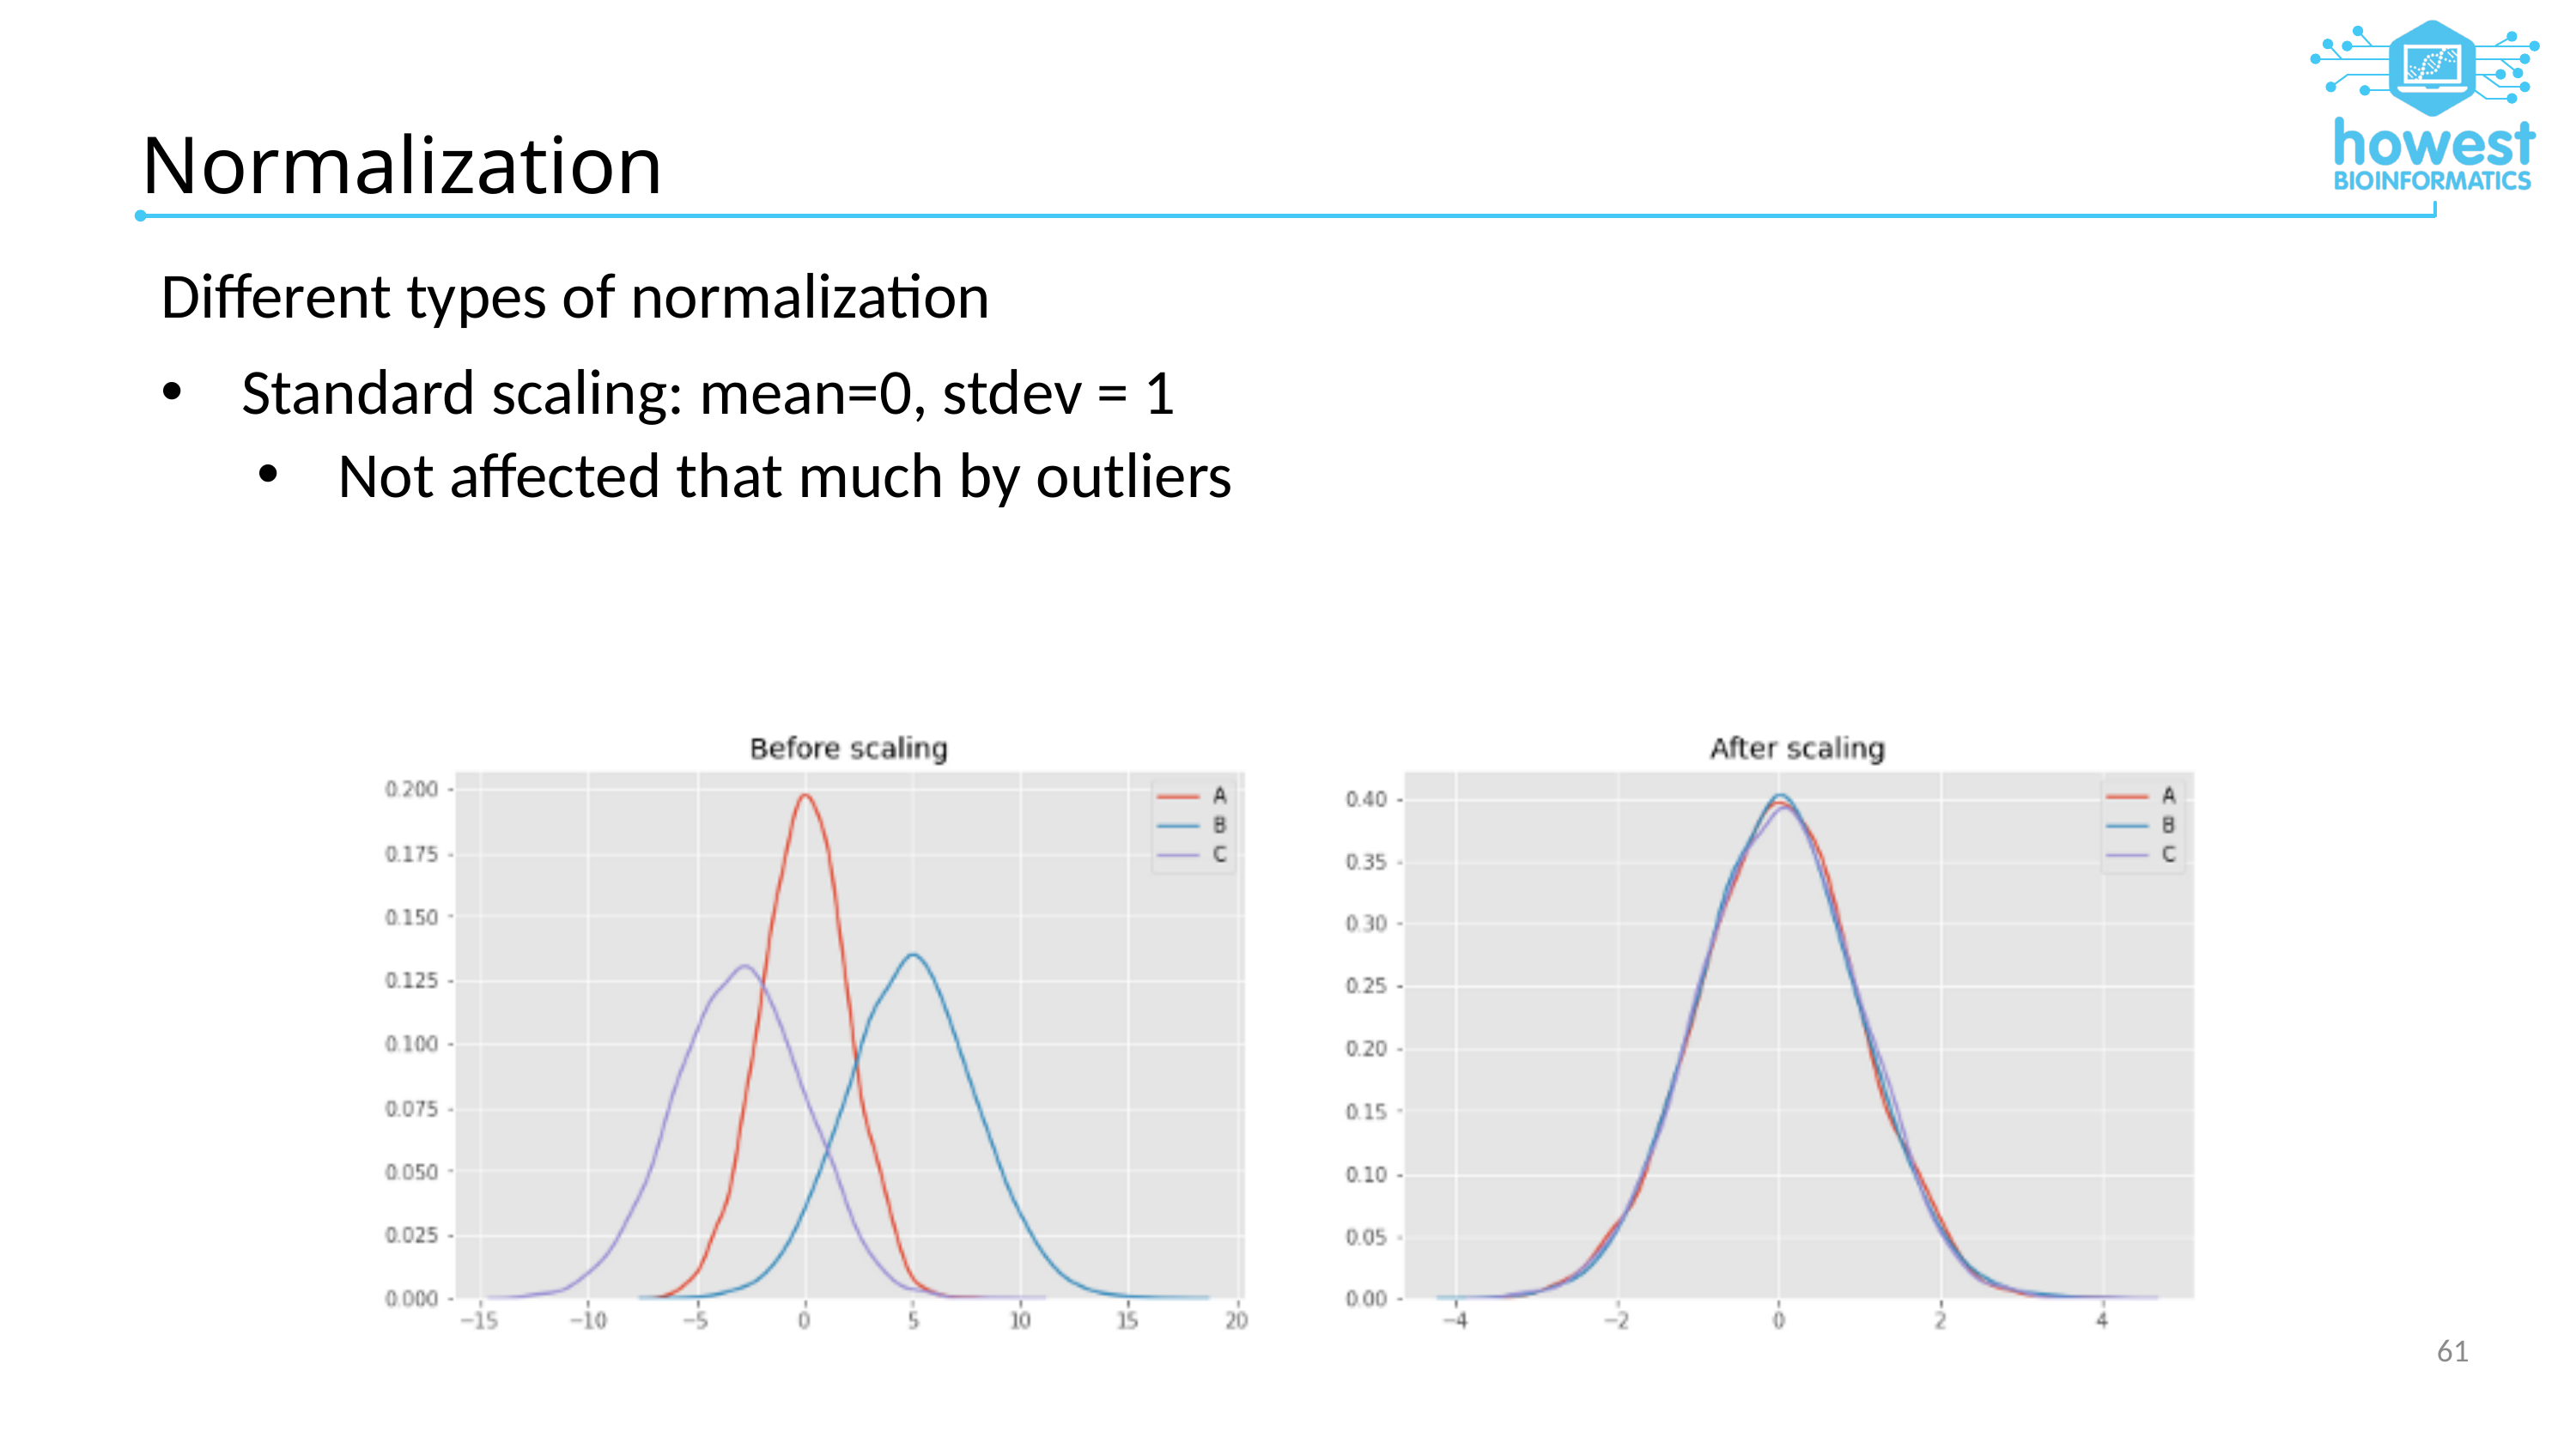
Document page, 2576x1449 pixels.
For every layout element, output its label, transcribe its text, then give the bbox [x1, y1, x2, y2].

picture [370, 724, 2206, 1346]
slide_number 61 [2341, 1310, 2482, 1388]
title Normalization [140, 124, 2252, 215]
picture [2312, 0, 2559, 228]
